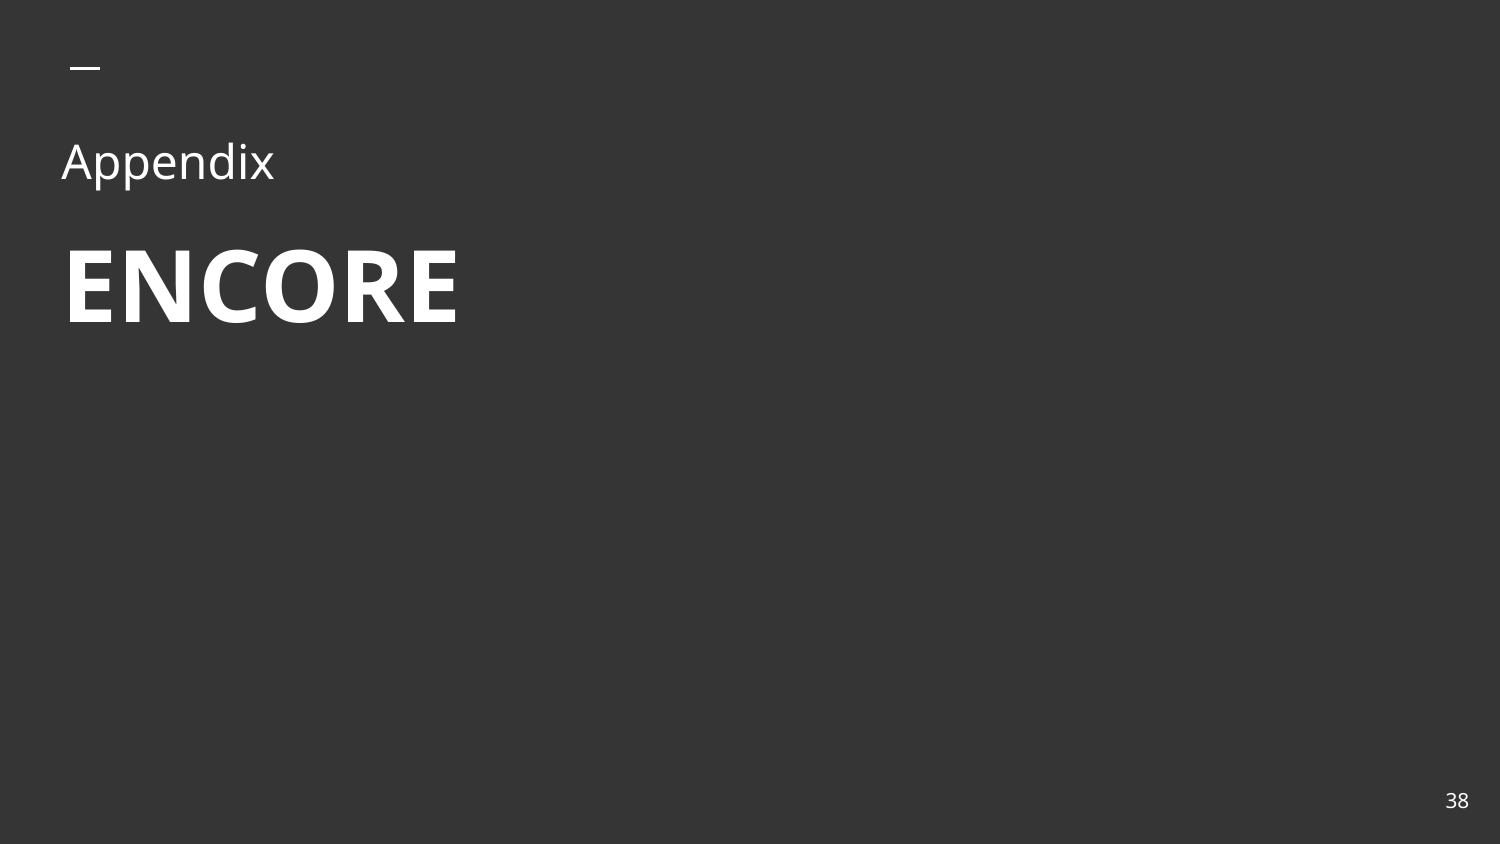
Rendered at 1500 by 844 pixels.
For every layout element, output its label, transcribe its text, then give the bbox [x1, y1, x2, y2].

slide_number ‹#› [1394, 769, 1484, 834]
title Appendix ENCORE [46, 116, 1206, 340]
